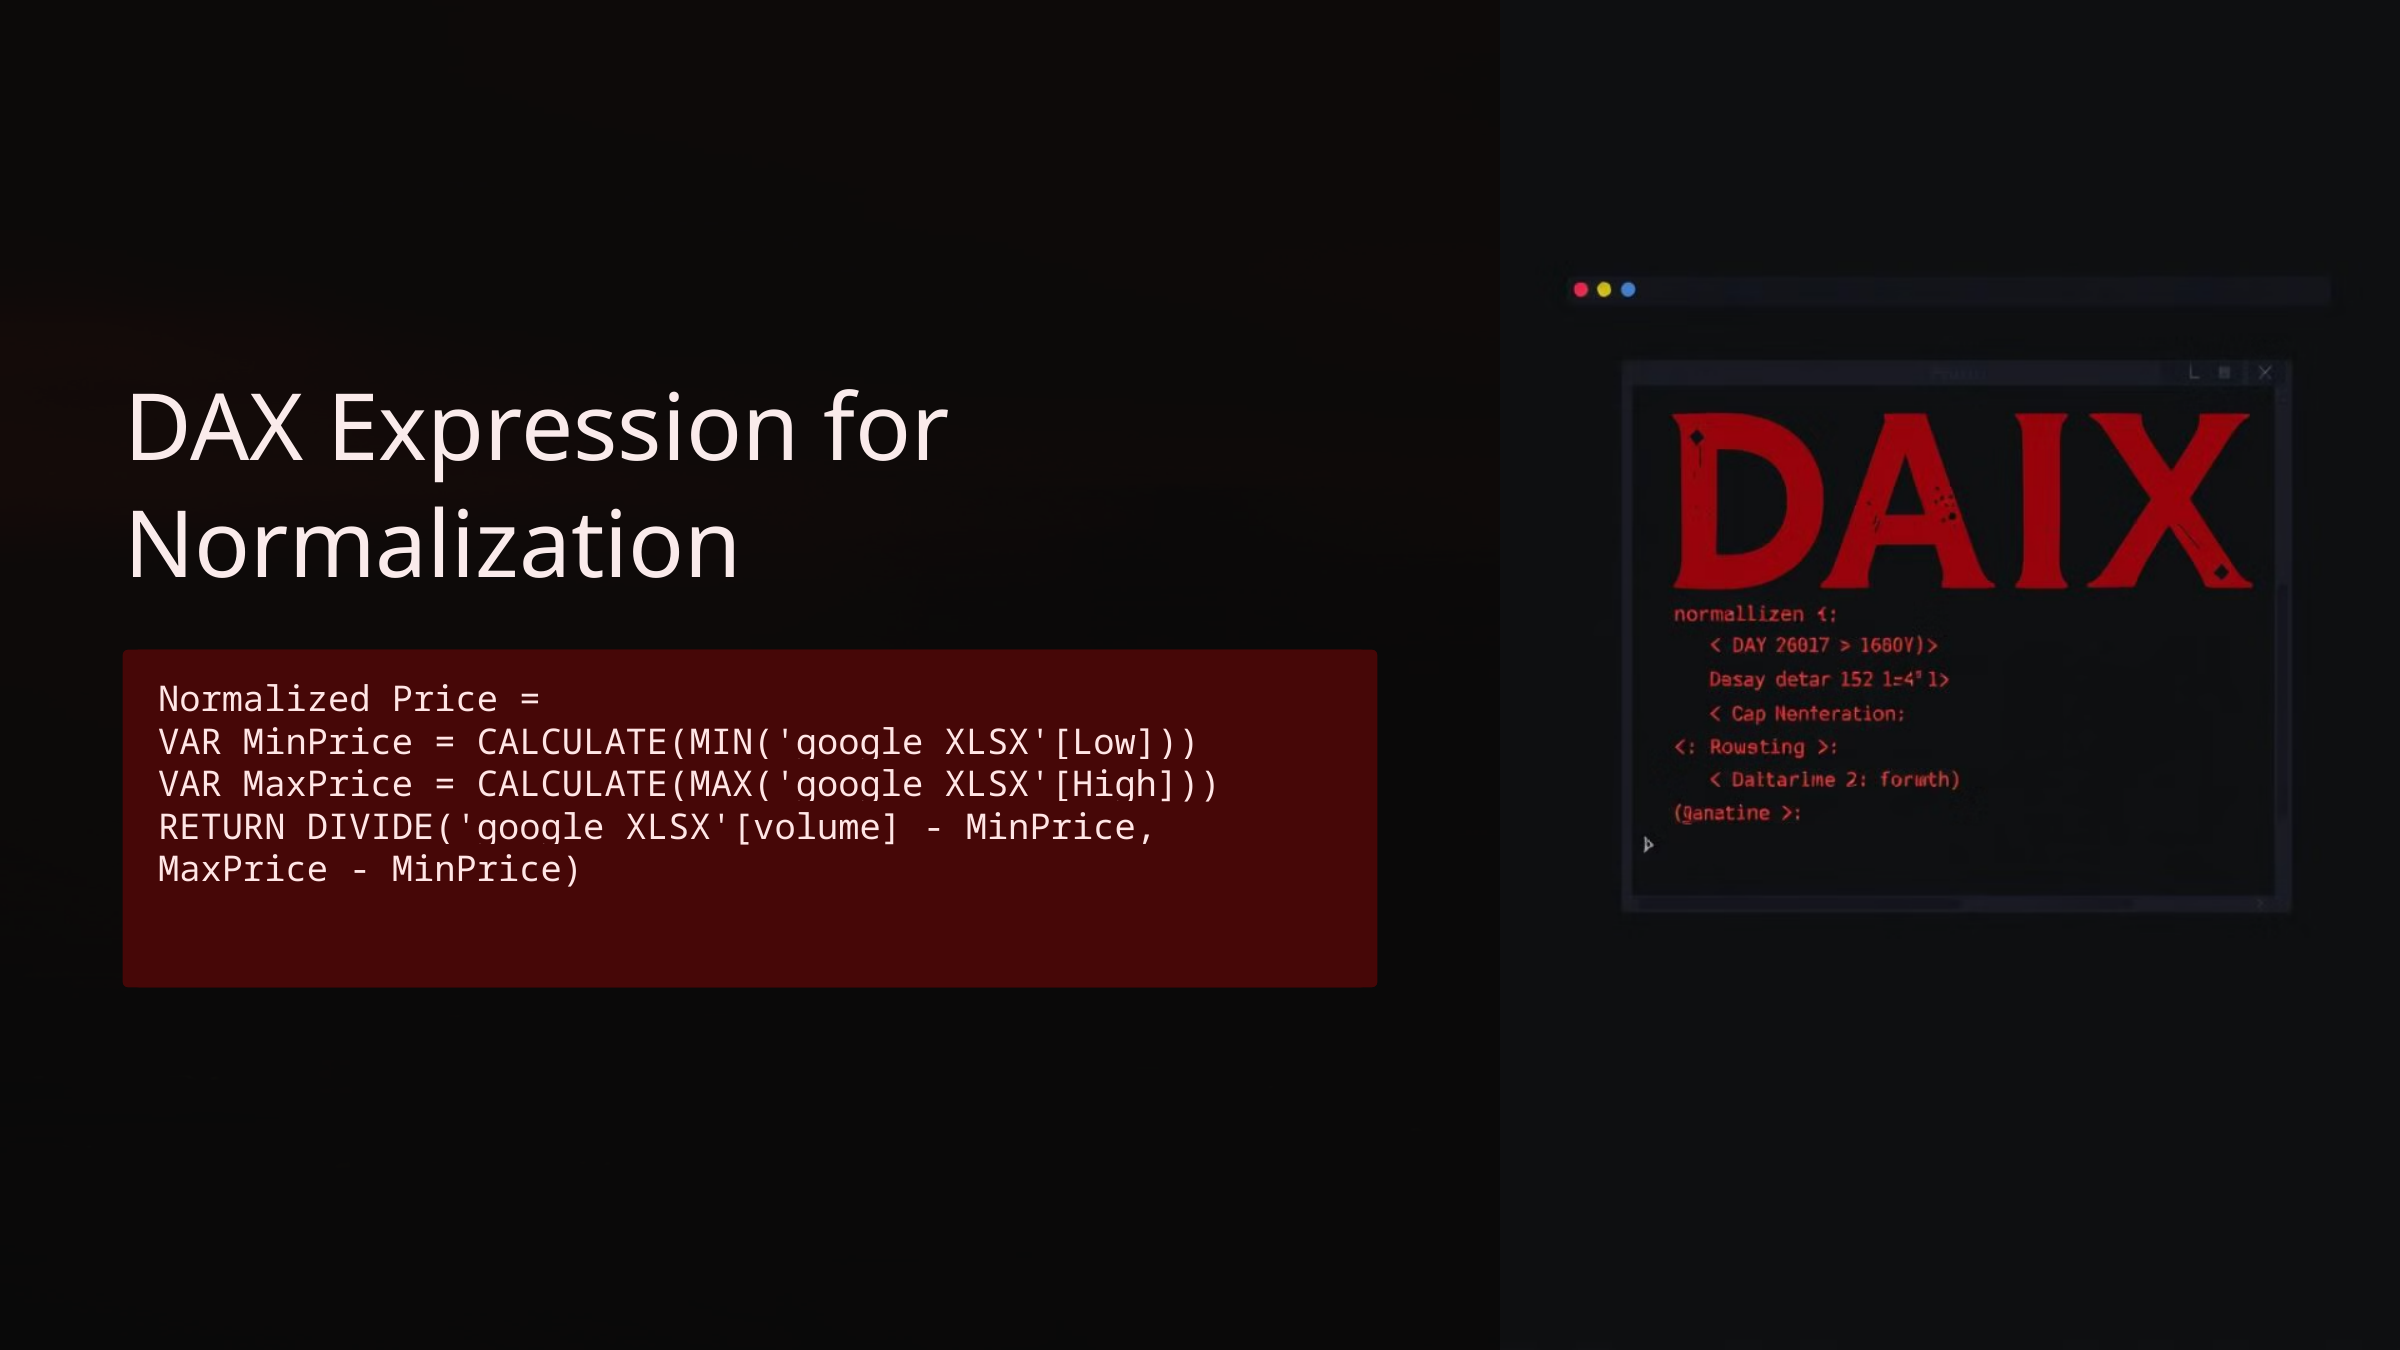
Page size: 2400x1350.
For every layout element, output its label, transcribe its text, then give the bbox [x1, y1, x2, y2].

picture [1499, 0, 2400, 1350]
text_box Normalized Price = VAR MinPrice = CALCULATE(MIN('google XLSX'[Low])) VAR MaxPrice = CALCULATE(MAX('google XLSX'[High])) RETURN DIVIDE('google XLSX'[volume] - MinPrice, MaxPrice - MinPrice) [158, 676, 1342, 961]
text_box [122, 649, 1378, 988]
text_box DAX Expression for Normalization [124, 362, 1376, 597]
